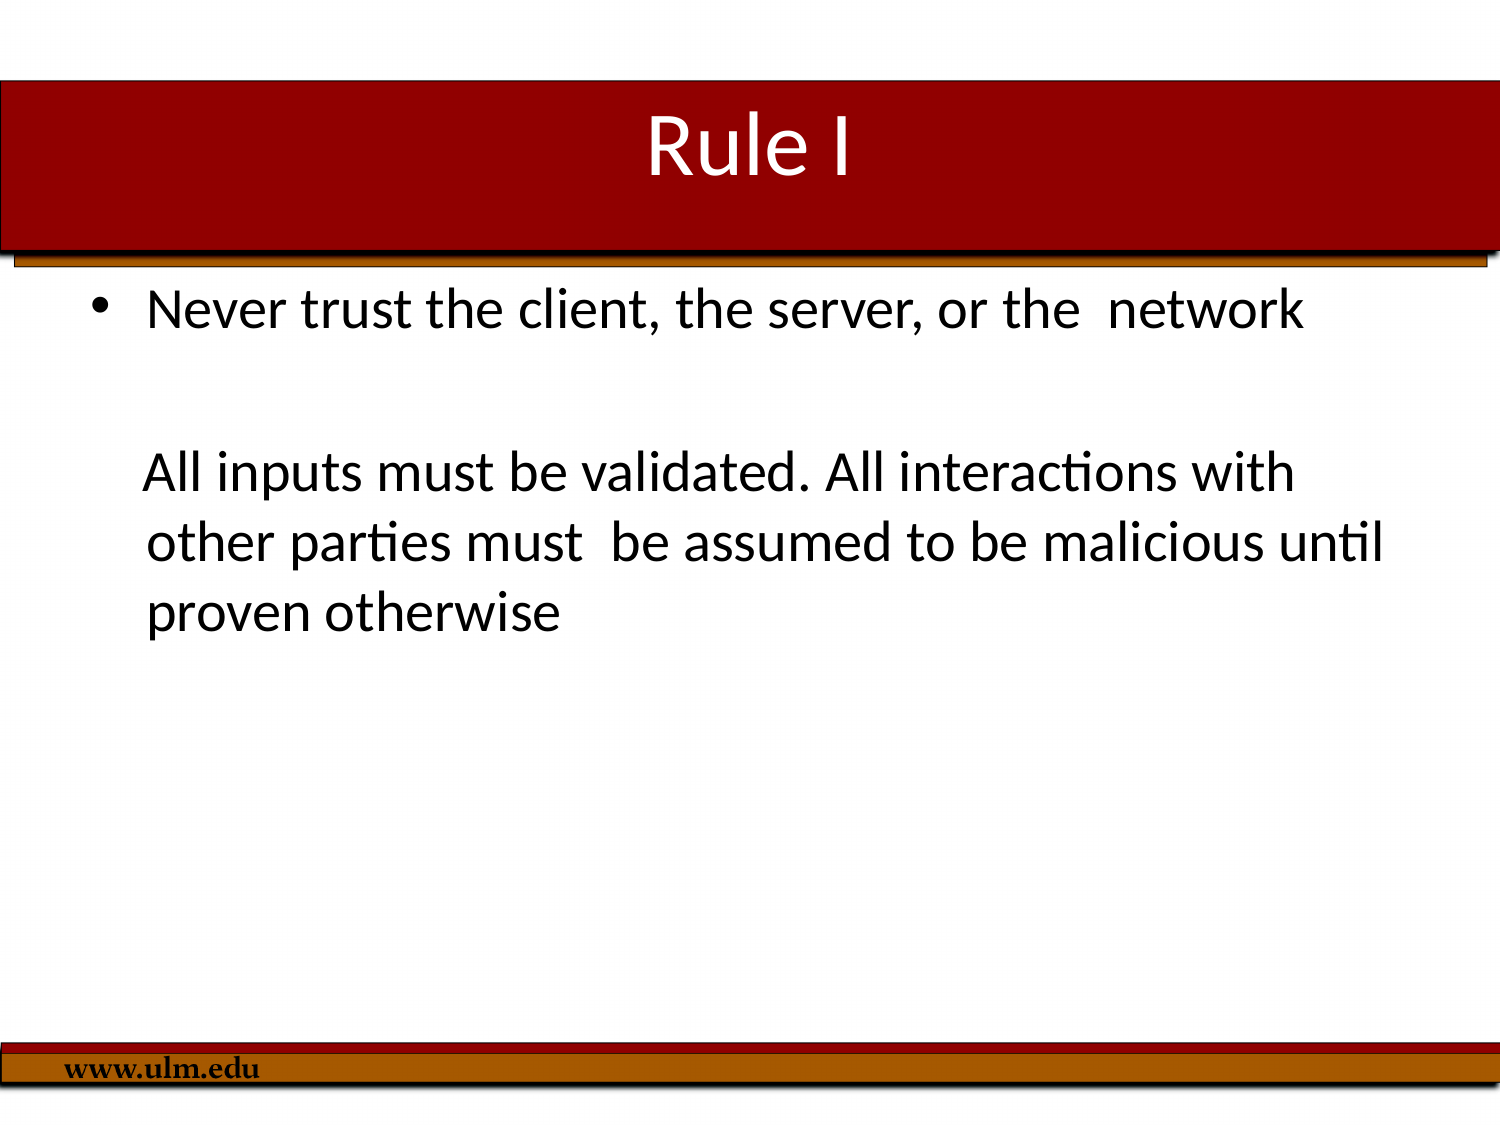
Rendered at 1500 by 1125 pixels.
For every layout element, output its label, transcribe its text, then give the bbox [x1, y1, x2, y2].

picture [0, 0, 1500, 1125]
list Never trust the client, the server, or the network All inputs must be validated. All interactions with other parties must be assumed to be malicious until proven otherwise [74, 262, 1438, 1006]
title Rule I [74, 44, 1426, 233]
